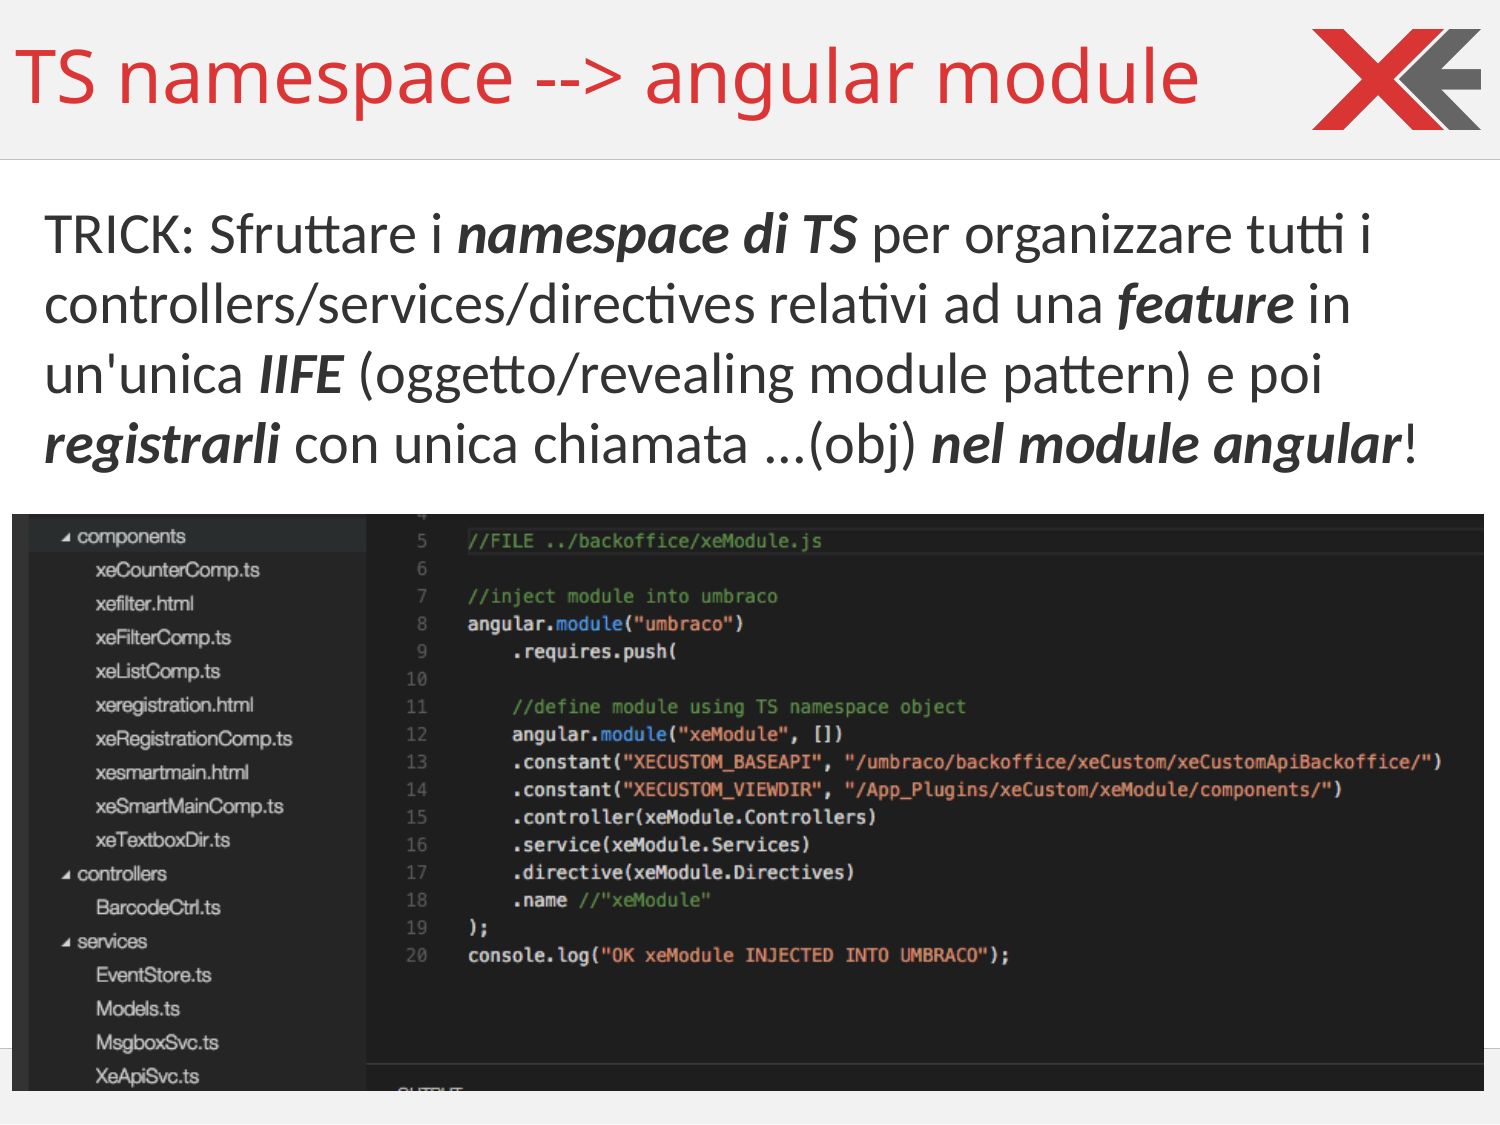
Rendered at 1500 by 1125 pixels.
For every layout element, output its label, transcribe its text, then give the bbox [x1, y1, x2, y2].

picture [1337, 29, 1481, 130]
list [12, 514, 1484, 1091]
text_box TRICK: Sfruttare i namespace di TS per organizzare tutti i controllers/services/directives relativi ad una feature in un'unica IIFE (oggetto/revealing module pattern) e poi registrarli con unica chiamata ...(obj) nel module angular! [29, 187, 1468, 483]
title TS namespace --> angular module [0, 6, 1337, 153]
